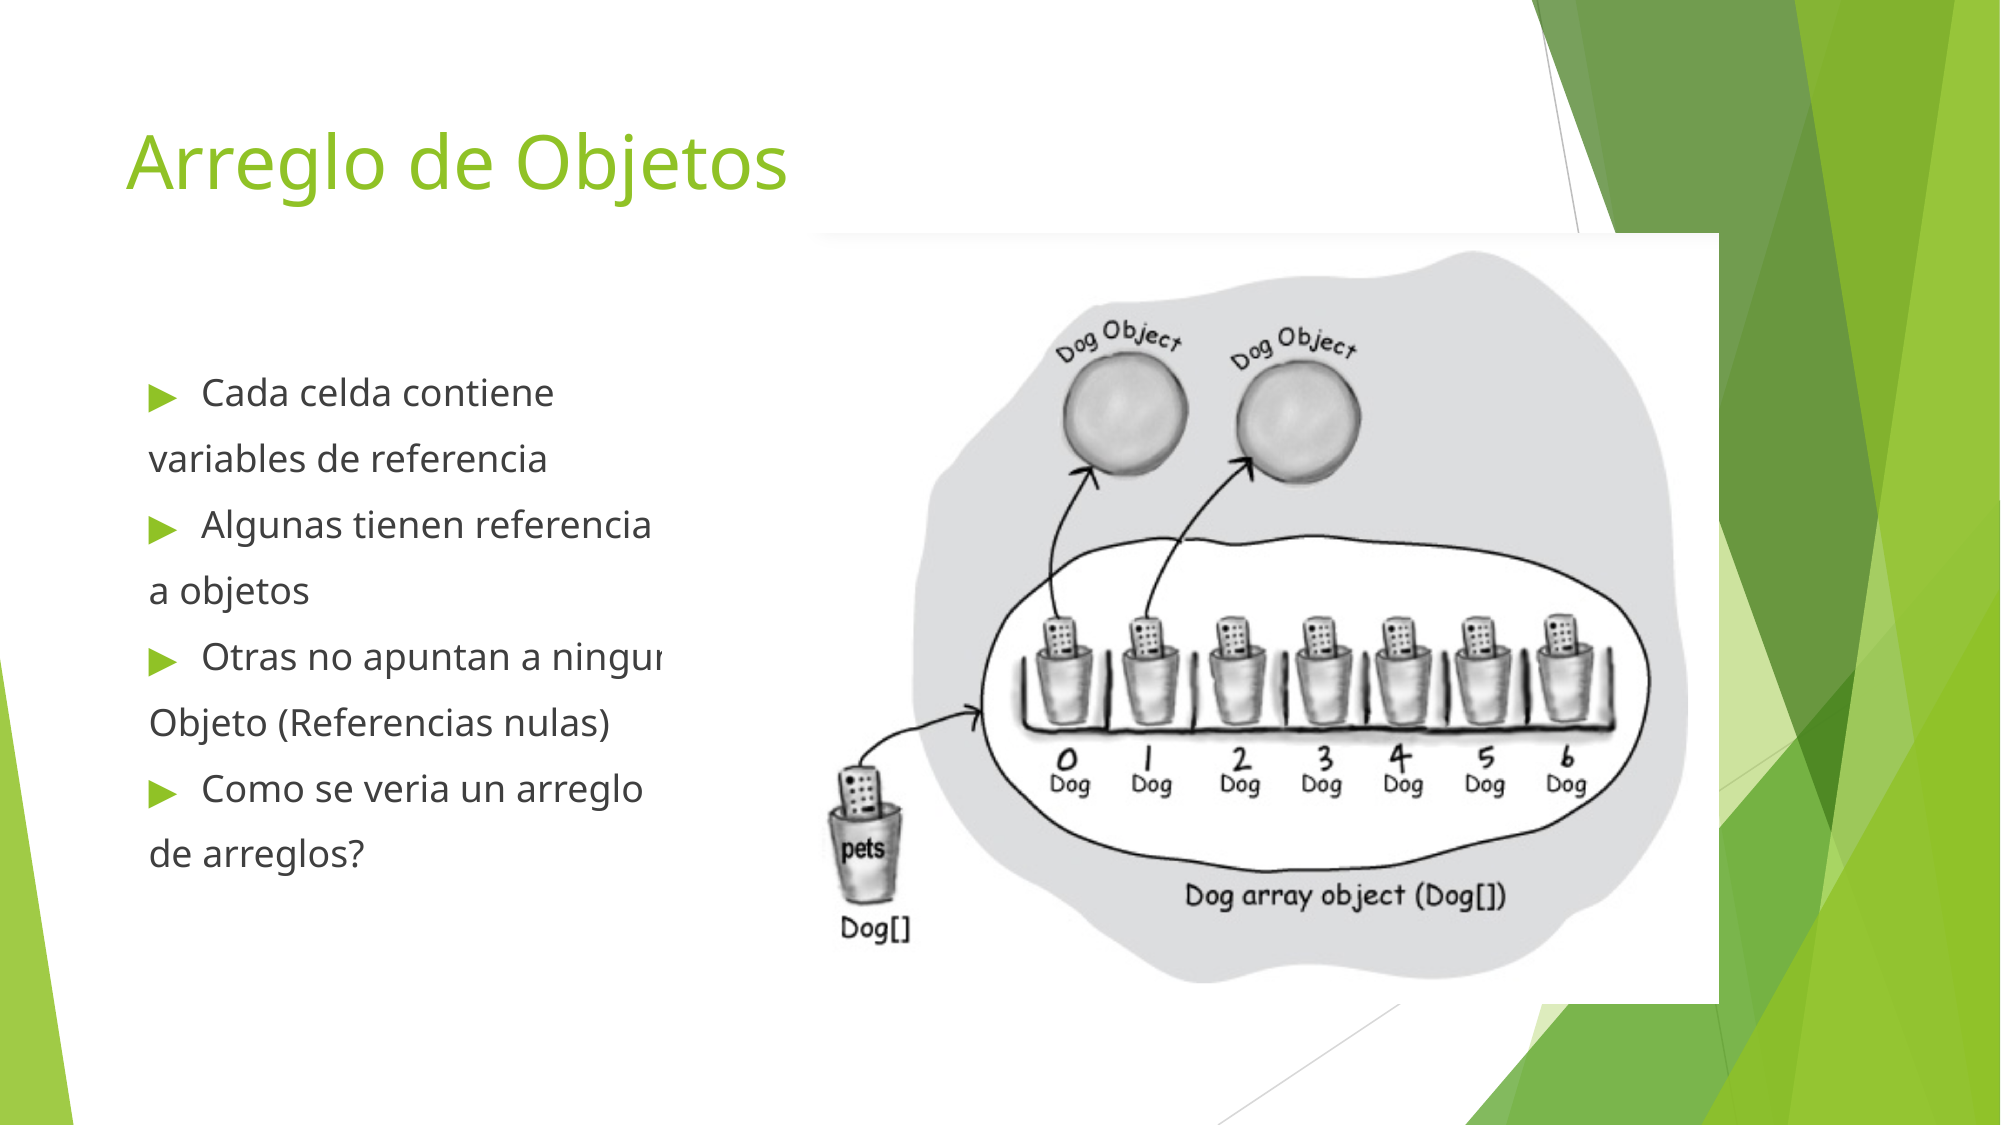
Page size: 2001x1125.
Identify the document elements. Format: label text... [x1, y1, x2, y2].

title Arreglo de Objetos [111, 99, 1522, 317]
list Cada celda contiene variables de referencia Algunas tienen referencia a objetos Otras no apuntan a ningun Objeto (Referencias nulas) Como se veria un arreglo de arreglos? [111, 354, 657, 992]
picture [662, 233, 1719, 1004]
